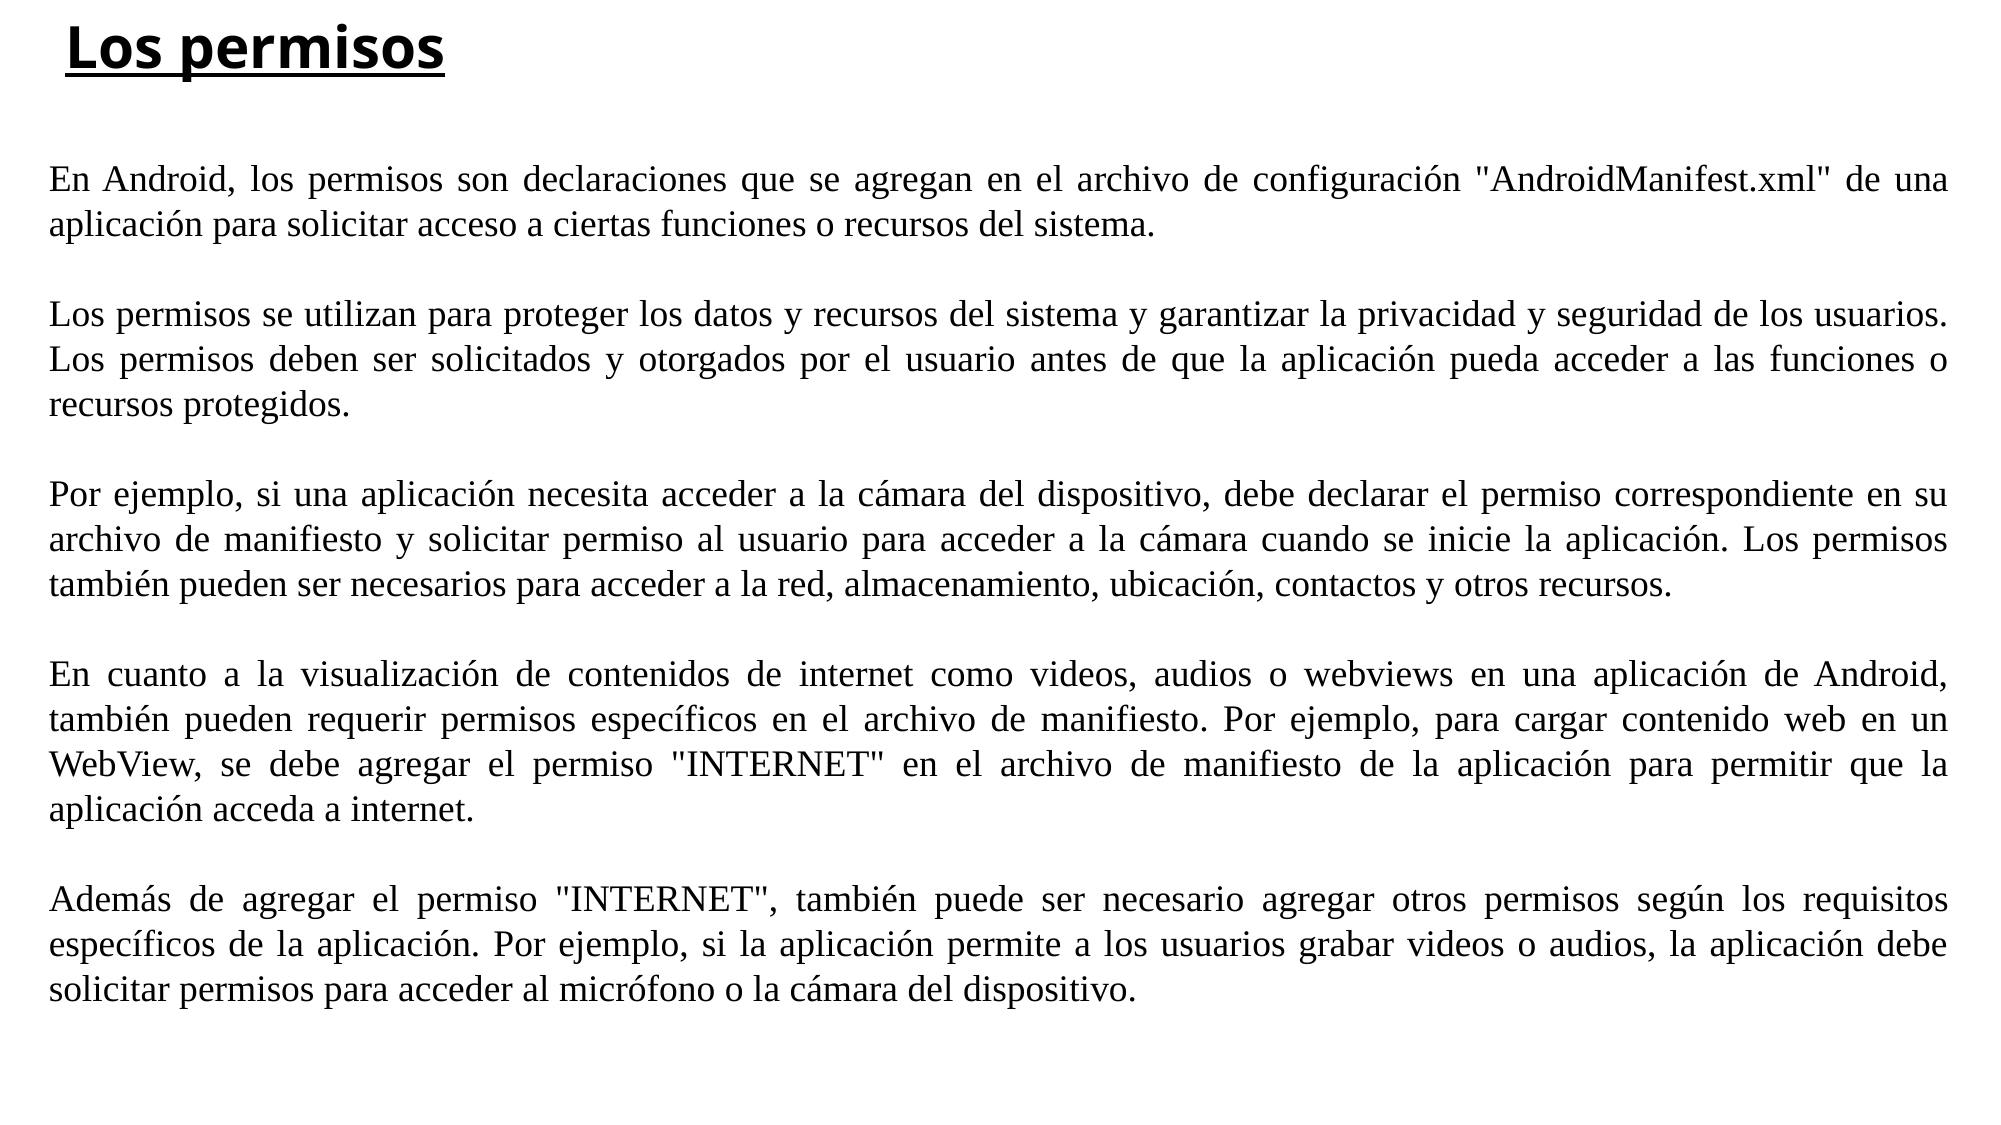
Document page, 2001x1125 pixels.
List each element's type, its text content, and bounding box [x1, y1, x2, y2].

text_box En Android, los permisos son declaraciones que se agregan en el archivo de configuración "AndroidManifest.xml" de una aplicación para solicitar acceso a ciertas funciones o recursos del sistema. Los permisos se utilizan para proteger los datos y recursos del sistema y garantizar la privacidad y seguridad de los usuarios. Los permisos deben ser solicitados y otorgados por el usuario antes de que la aplicación pueda acceder a las funciones o recursos protegidos. Por ejemplo, si una aplicación necesita acceder a la cámara del dispositivo, debe declarar el permiso correspondiente en su archivo de manifiesto y solicitar permiso al usuario para acceder a la cámara cuando se inicie la aplicación. Los permisos también pueden ser necesarios para acceder a la red, almacenamiento, ubicación, contactos y otros recursos. En cuanto a la visualización de contenidos de internet como videos, audios o webviews en una aplicación de Android, también pueden requerir permisos específicos en el archivo de manifiesto. Por ejemplo, para cargar contenido web en un WebView, se debe agregar el permiso "INTERNET" en el archivo de manifiesto de la aplicación para permitir que la aplicación acceda a internet. Además de agregar el permiso "INTERNET", también puede ser necesario agregar otros permisos según los requisitos específicos de la aplicación. Por ejemplo, si la aplicación permite a los usuarios grabar videos o audios, la aplicación debe solicitar permisos para acceder al micrófono o la cámara del dispositivo. [34, 146, 1966, 1017]
text_box Los permisos [50, 2, 468, 88]
